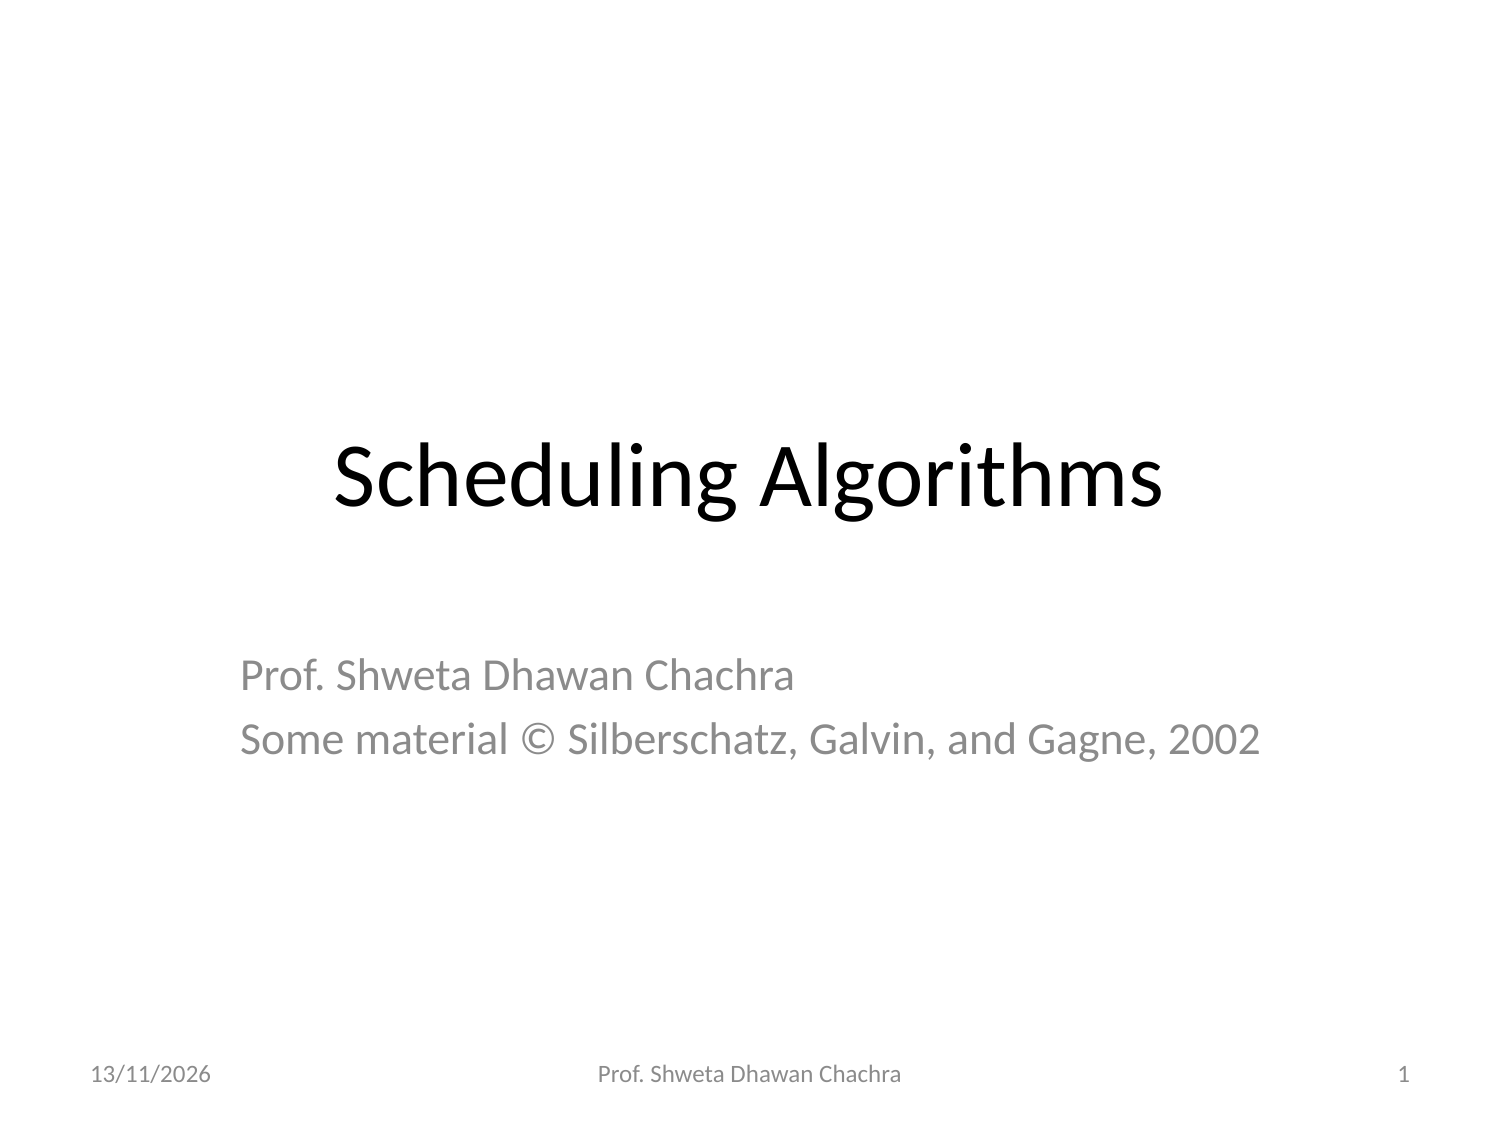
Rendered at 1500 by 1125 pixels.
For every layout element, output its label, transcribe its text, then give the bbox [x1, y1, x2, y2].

footer Prof. Shweta Dhawan Chachra [512, 1042, 988, 1103]
title Scheduling Algorithms [112, 349, 1388, 591]
slide_number 1 [1074, 1042, 1425, 1103]
subtitle Prof. Shweta Dhawan Chachra Some material © Silberschatz, Galvin, and Gagne, 2002 [225, 637, 1353, 925]
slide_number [75, 1042, 425, 1103]
